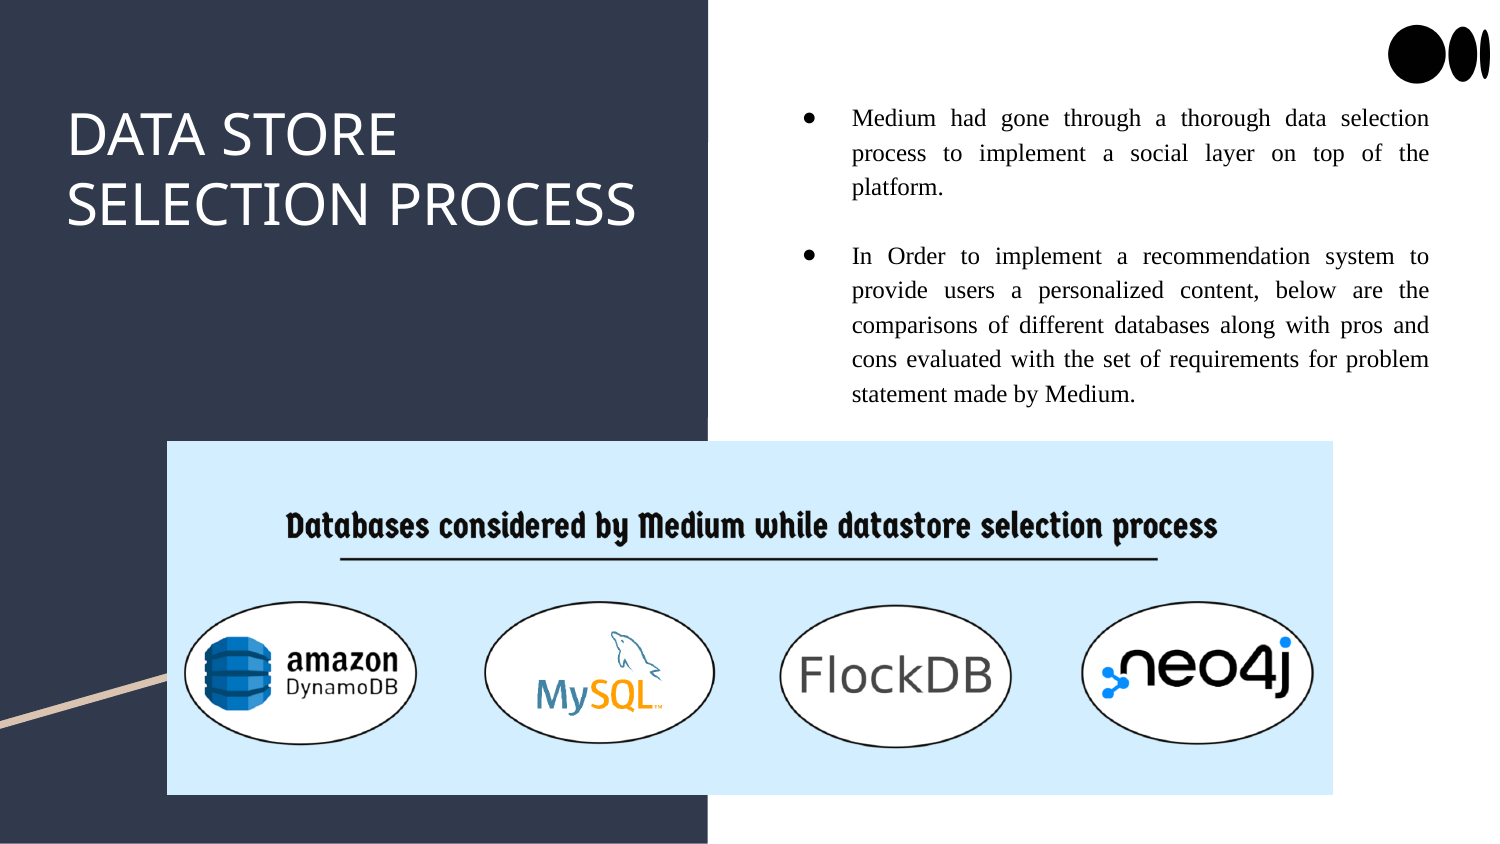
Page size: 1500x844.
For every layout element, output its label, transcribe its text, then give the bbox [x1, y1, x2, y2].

list Medium had gone through a thorough data selection process to implement a social layer on top of the platform. In Order to implement a recommendation system to provide users a personalized content, below are the comparisons of different databases along with pros and cons evaluated with the set of requirements for problem statement made by Medium. [761, 82, 1446, 755]
picture [1376, 0, 1500, 109]
title DATA STORE SELECTION PROCESS [51, 82, 660, 494]
picture [167, 441, 1333, 795]
